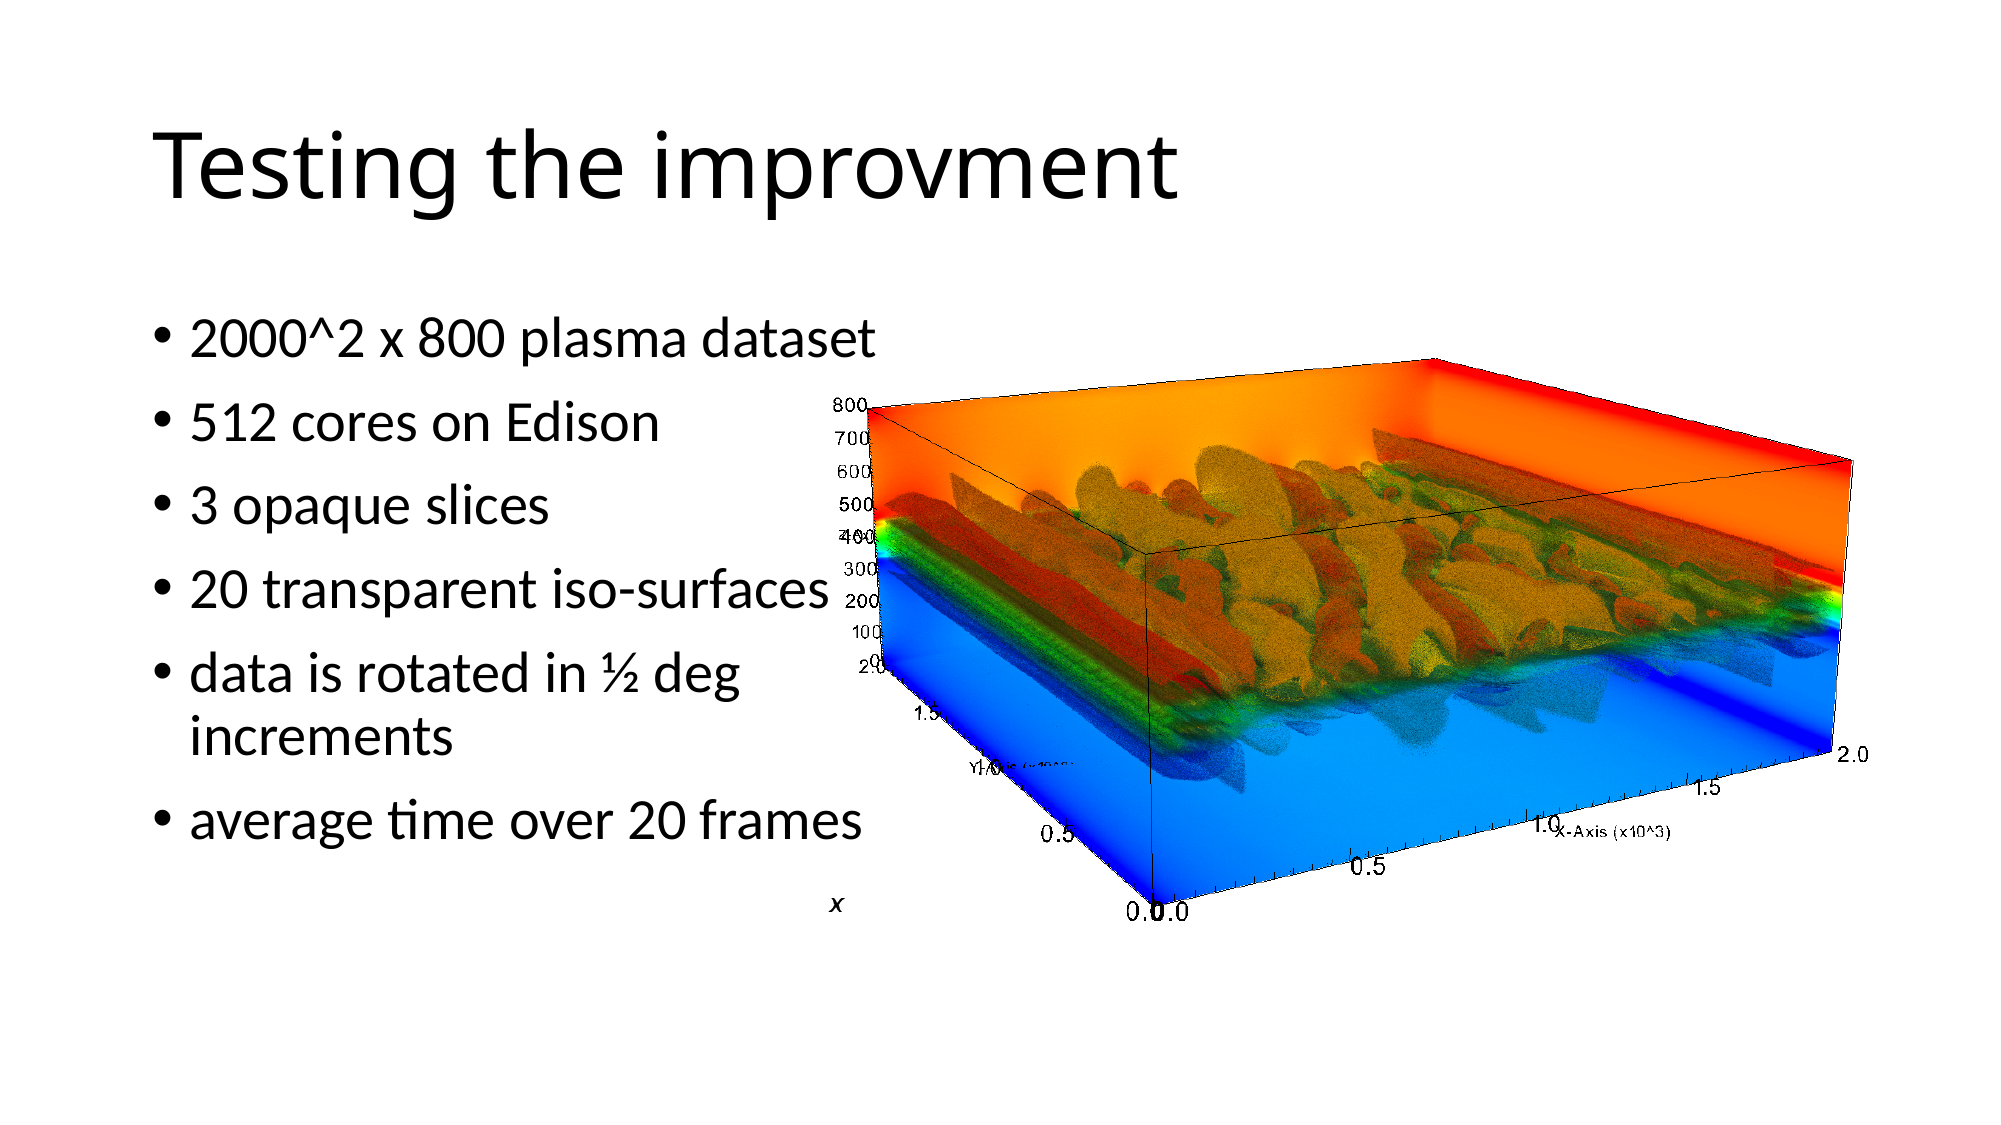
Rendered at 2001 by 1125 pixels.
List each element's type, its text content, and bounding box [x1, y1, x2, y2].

picture [826, 351, 1880, 927]
title Testing the improvment [137, 59, 1863, 278]
list 2000^2 x 800 plasma dataset 512 cores on Edison 3 opaque slices 20 transparent iso-surfaces data is rotated in ½ deg increments average time over 20 frames [137, 299, 909, 979]
